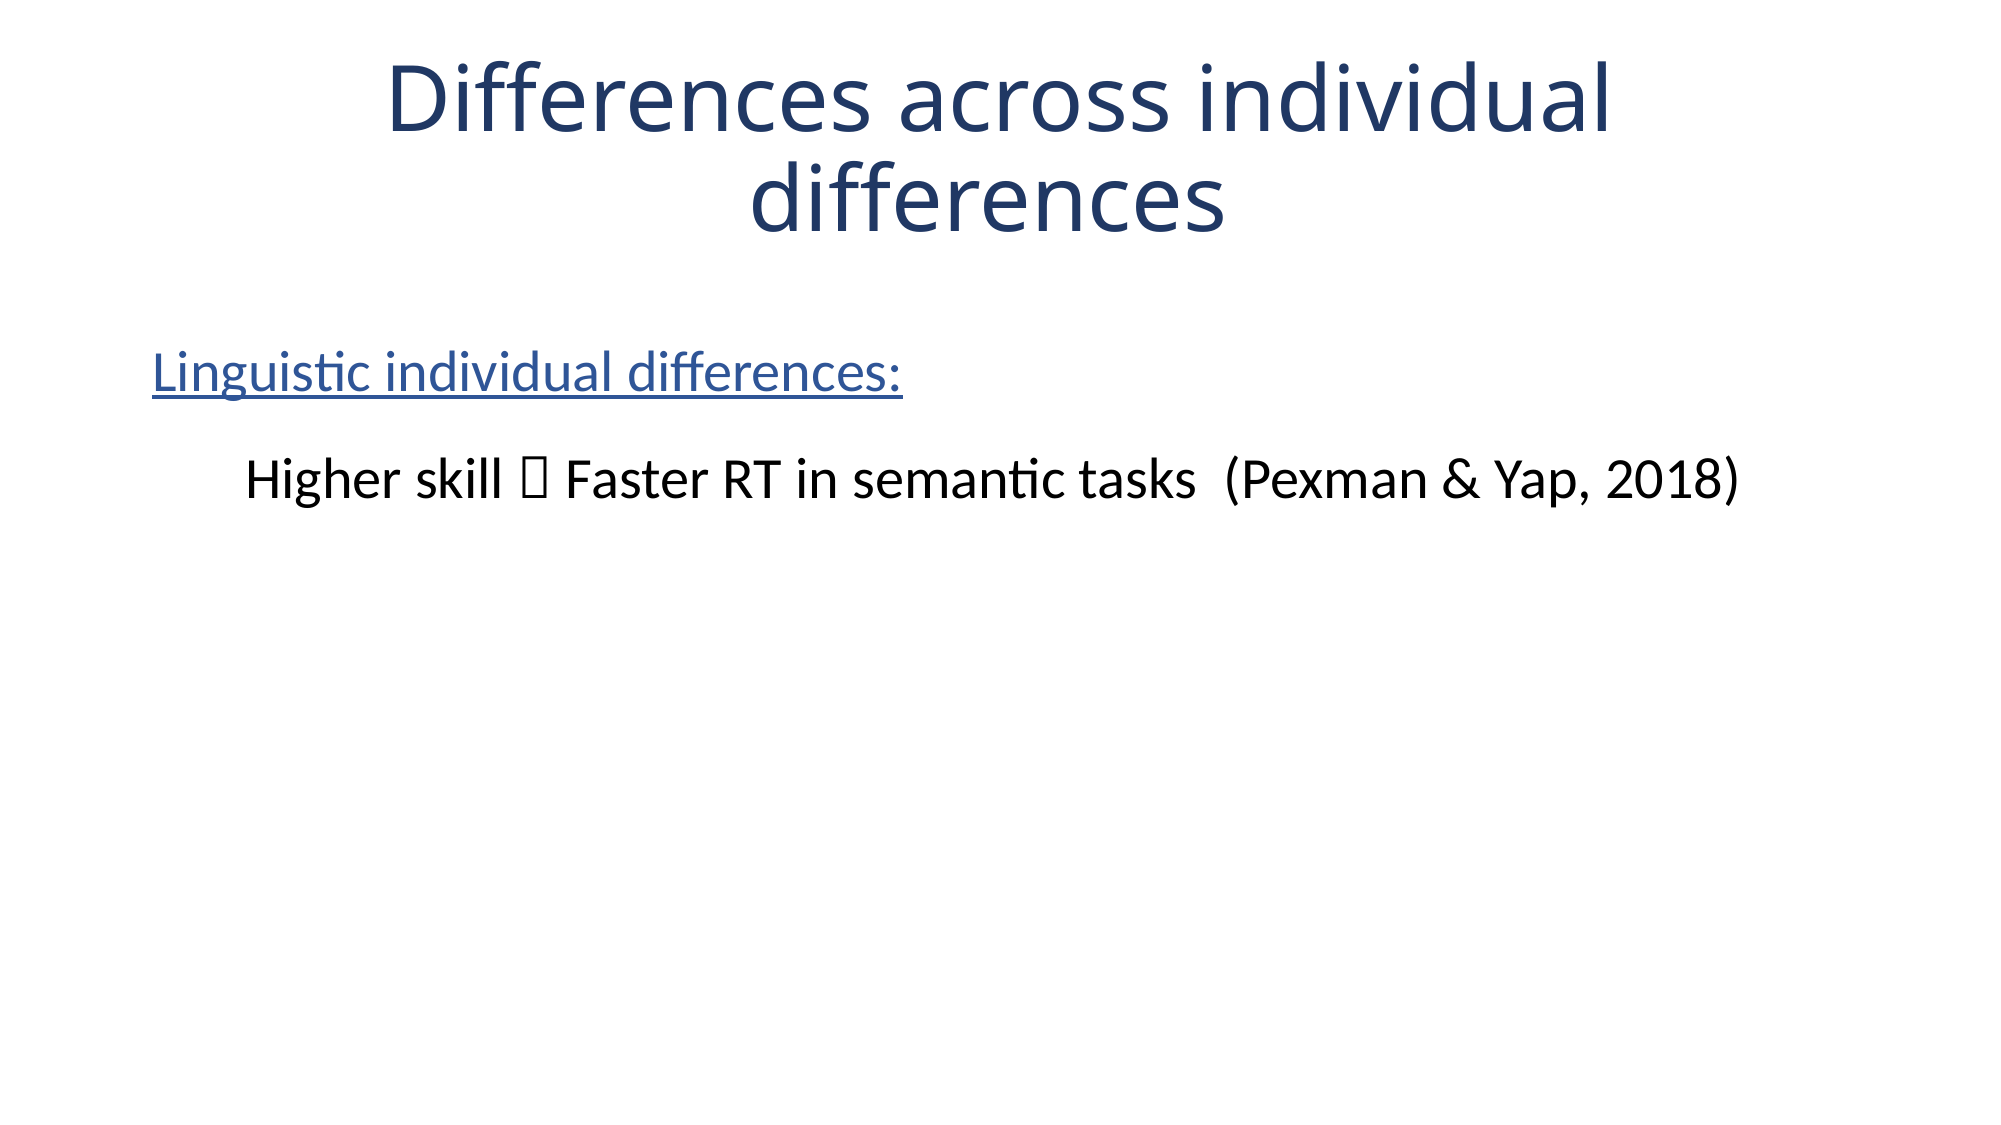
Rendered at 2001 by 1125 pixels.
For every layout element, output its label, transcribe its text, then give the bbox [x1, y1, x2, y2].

title Differences across individual differences [137, 36, 1863, 243]
list Linguistic individual differences: Higher skill  Faster RT in semantic tasks (Pexman & Yap, 2018) [137, 243, 1863, 1117]
